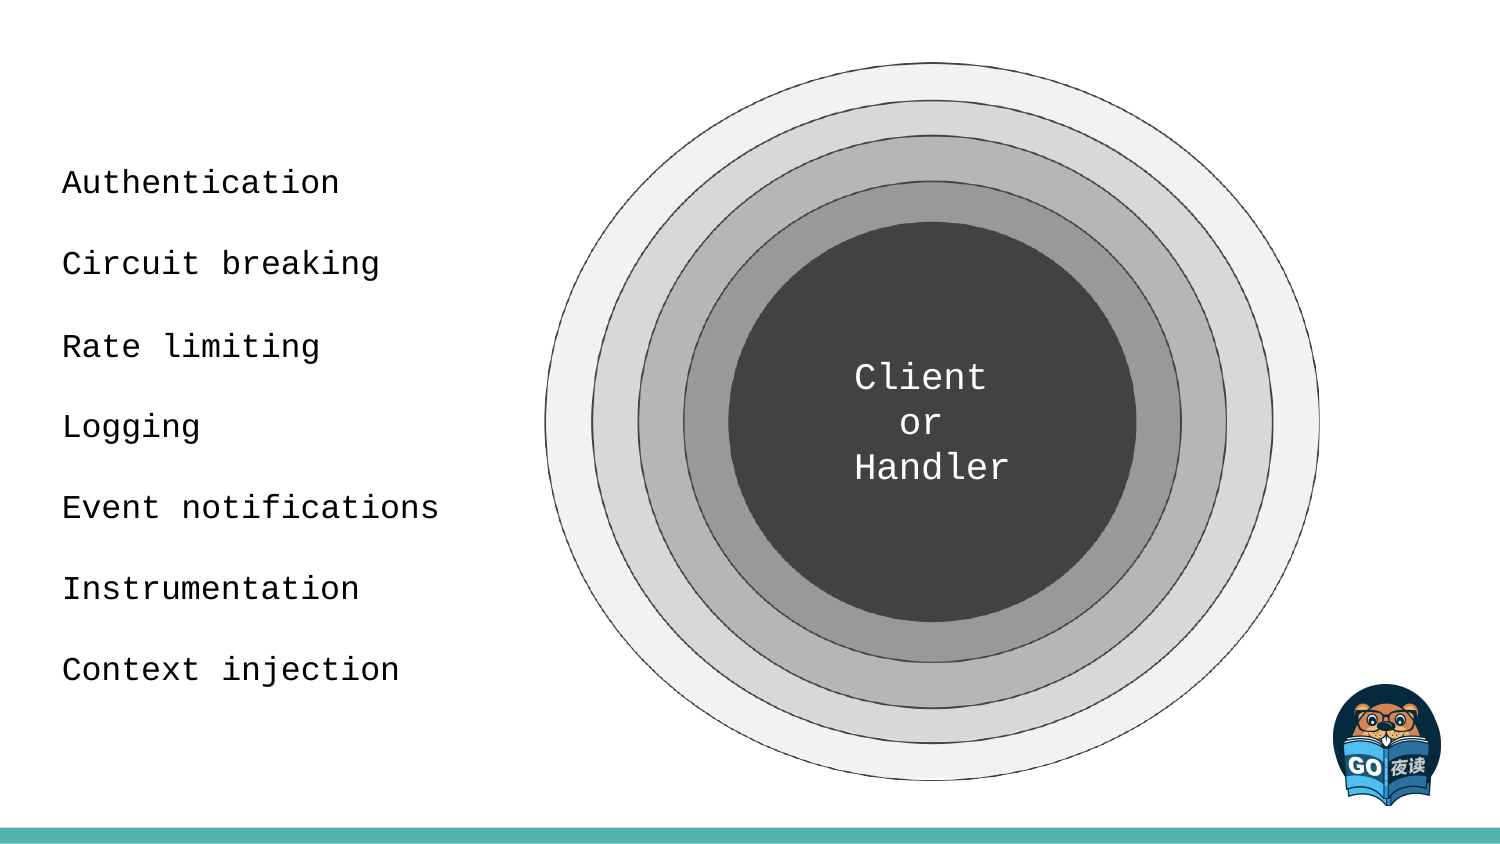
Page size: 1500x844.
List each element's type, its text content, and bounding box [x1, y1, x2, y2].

text_box [544, 62, 1320, 781]
text_box Event notifications Instrumentation Context injection [59, 483, 444, 688]
text_box Logging [59, 402, 204, 444]
text_box Circuit breaking Rate limiting [59, 239, 384, 365]
picture [1333, 684, 1441, 806]
text_box Authentication [59, 158, 344, 201]
text_box Client or Handler [851, 350, 1013, 487]
